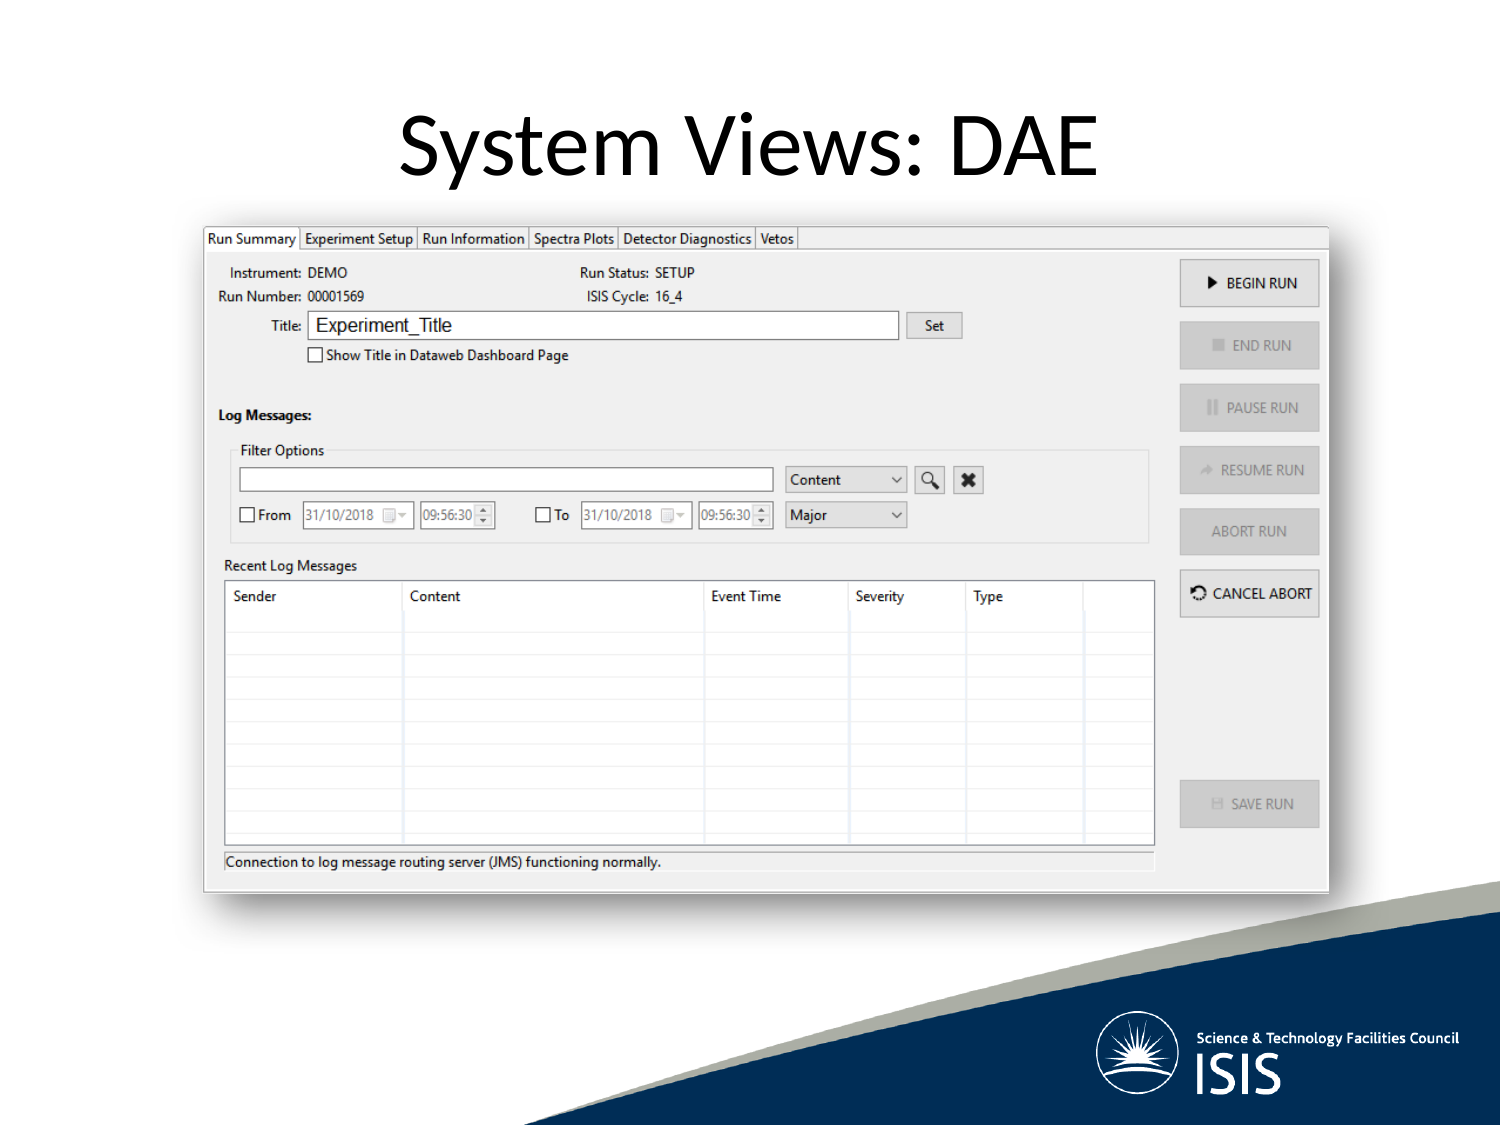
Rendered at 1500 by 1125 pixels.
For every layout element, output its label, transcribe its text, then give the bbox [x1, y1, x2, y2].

picture [0, 225, 1500, 1125]
title System Views: DAE [75, 45, 1425, 233]
